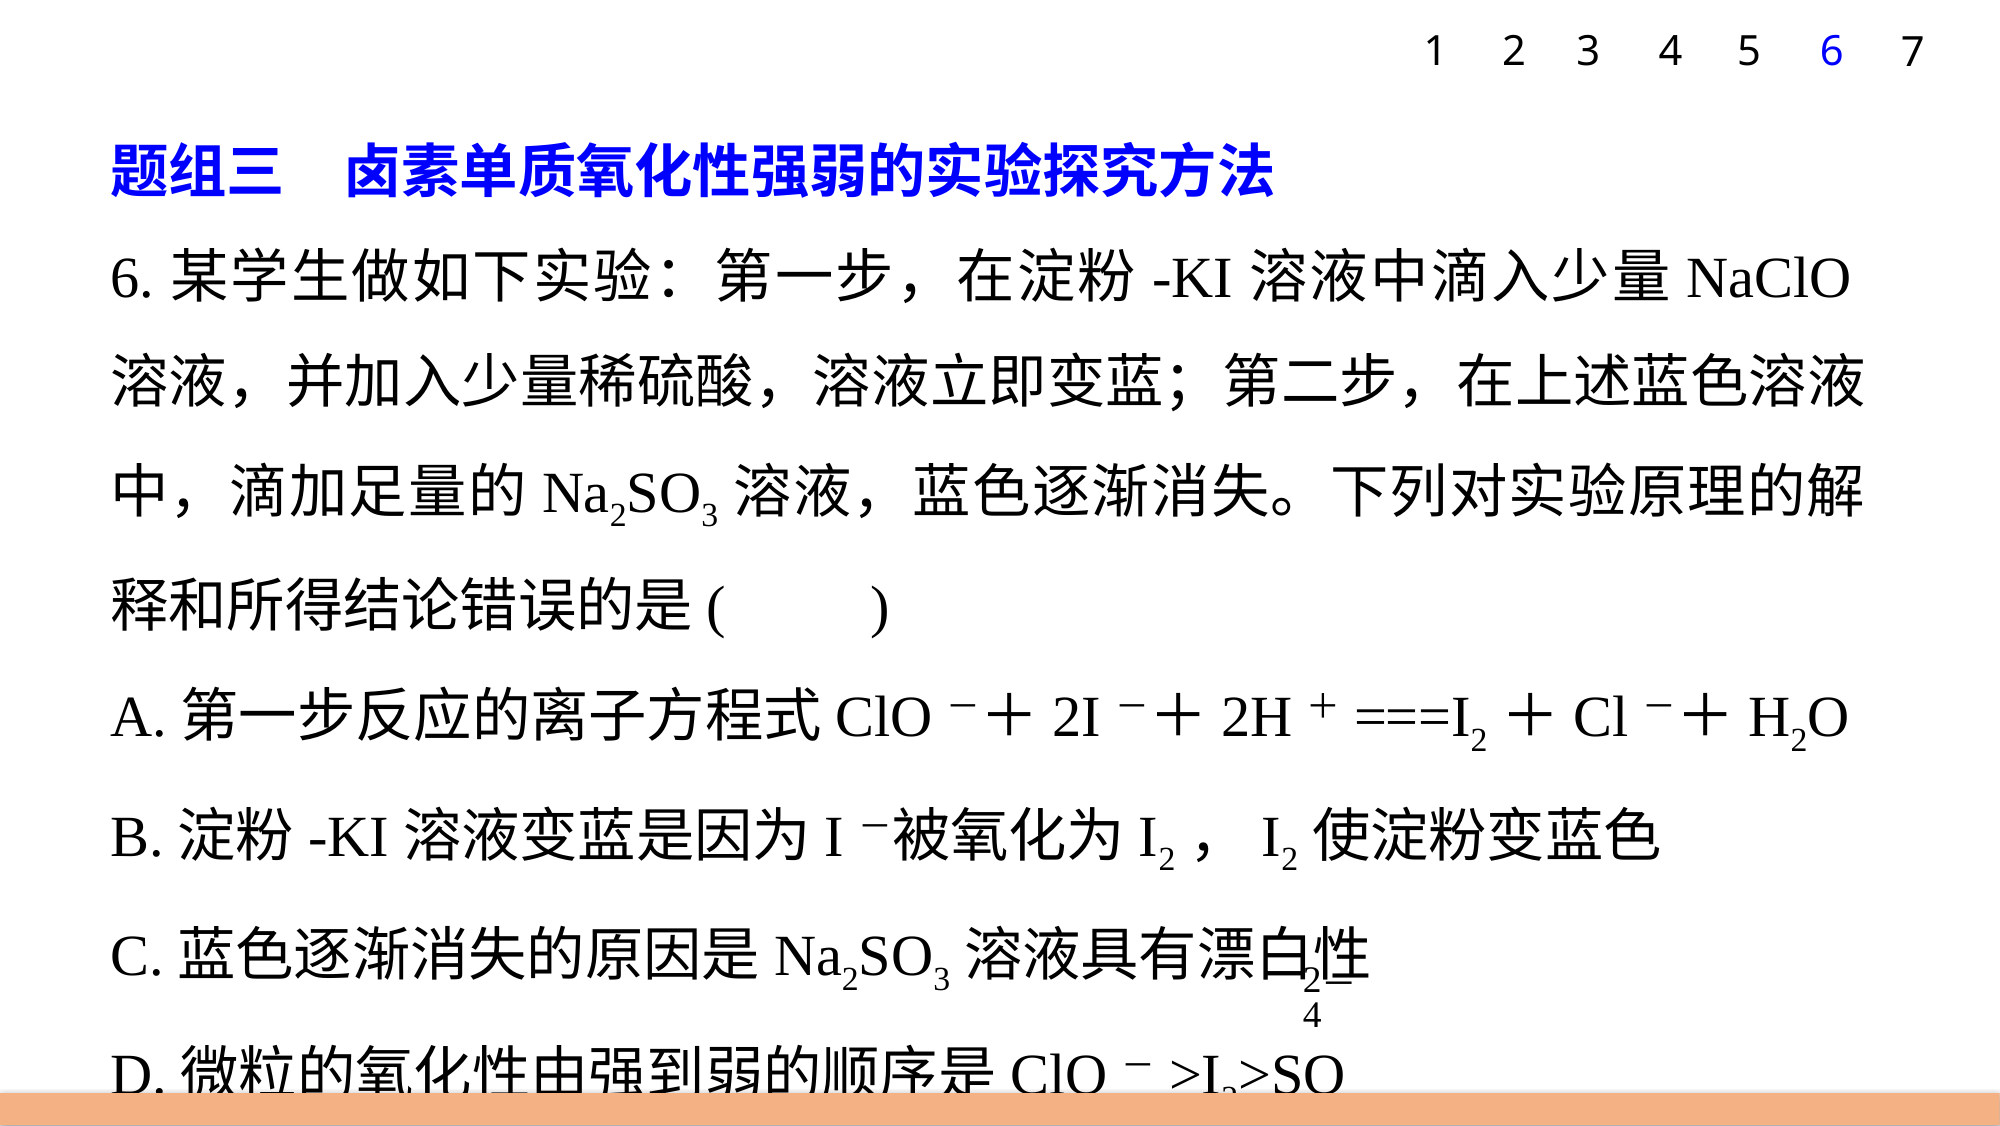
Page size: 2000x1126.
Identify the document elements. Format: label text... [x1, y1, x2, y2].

text_box 3 [1563, 1, 1621, 97]
text_box 7 [1879, 2, 1945, 98]
text_box 题组三 卤素单质氧化性强弱的实验探究方法 6.某学生做如下实验：第一步，在淀粉­-KI溶液中滴入少量NaClO溶液，并加入少量稀硫酸，溶液立即变蓝；第二步，在上述蓝色溶液中，滴加足量的Na2SO3溶液，蓝色逐渐消失。下列对实验原理的解释和所得结论错误的是( ) A.第一步反应的离子方程式ClO－＋2I－＋2H＋===I2＋Cl－＋H2O B.淀粉-­KI溶液变蓝是因为I－被氧化为I2，I2使淀粉变蓝色 C.蓝色逐渐消失的原因是Na2SO3溶液具有漂白性 D.微粒的氧化性由强到弱的顺序是ClO－>I2>SO [90, 89, 1886, 1091]
text_box 1 [1402, 1, 1468, 97]
text_box 6 [1798, 1, 1864, 97]
text_box 4 [1637, 1, 1703, 97]
text_box 5 [1716, 1, 1782, 97]
text_box [0, 1092, 2000, 1126]
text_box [1302, 950, 1411, 1062]
text_box 2 [1484, 1, 1546, 97]
